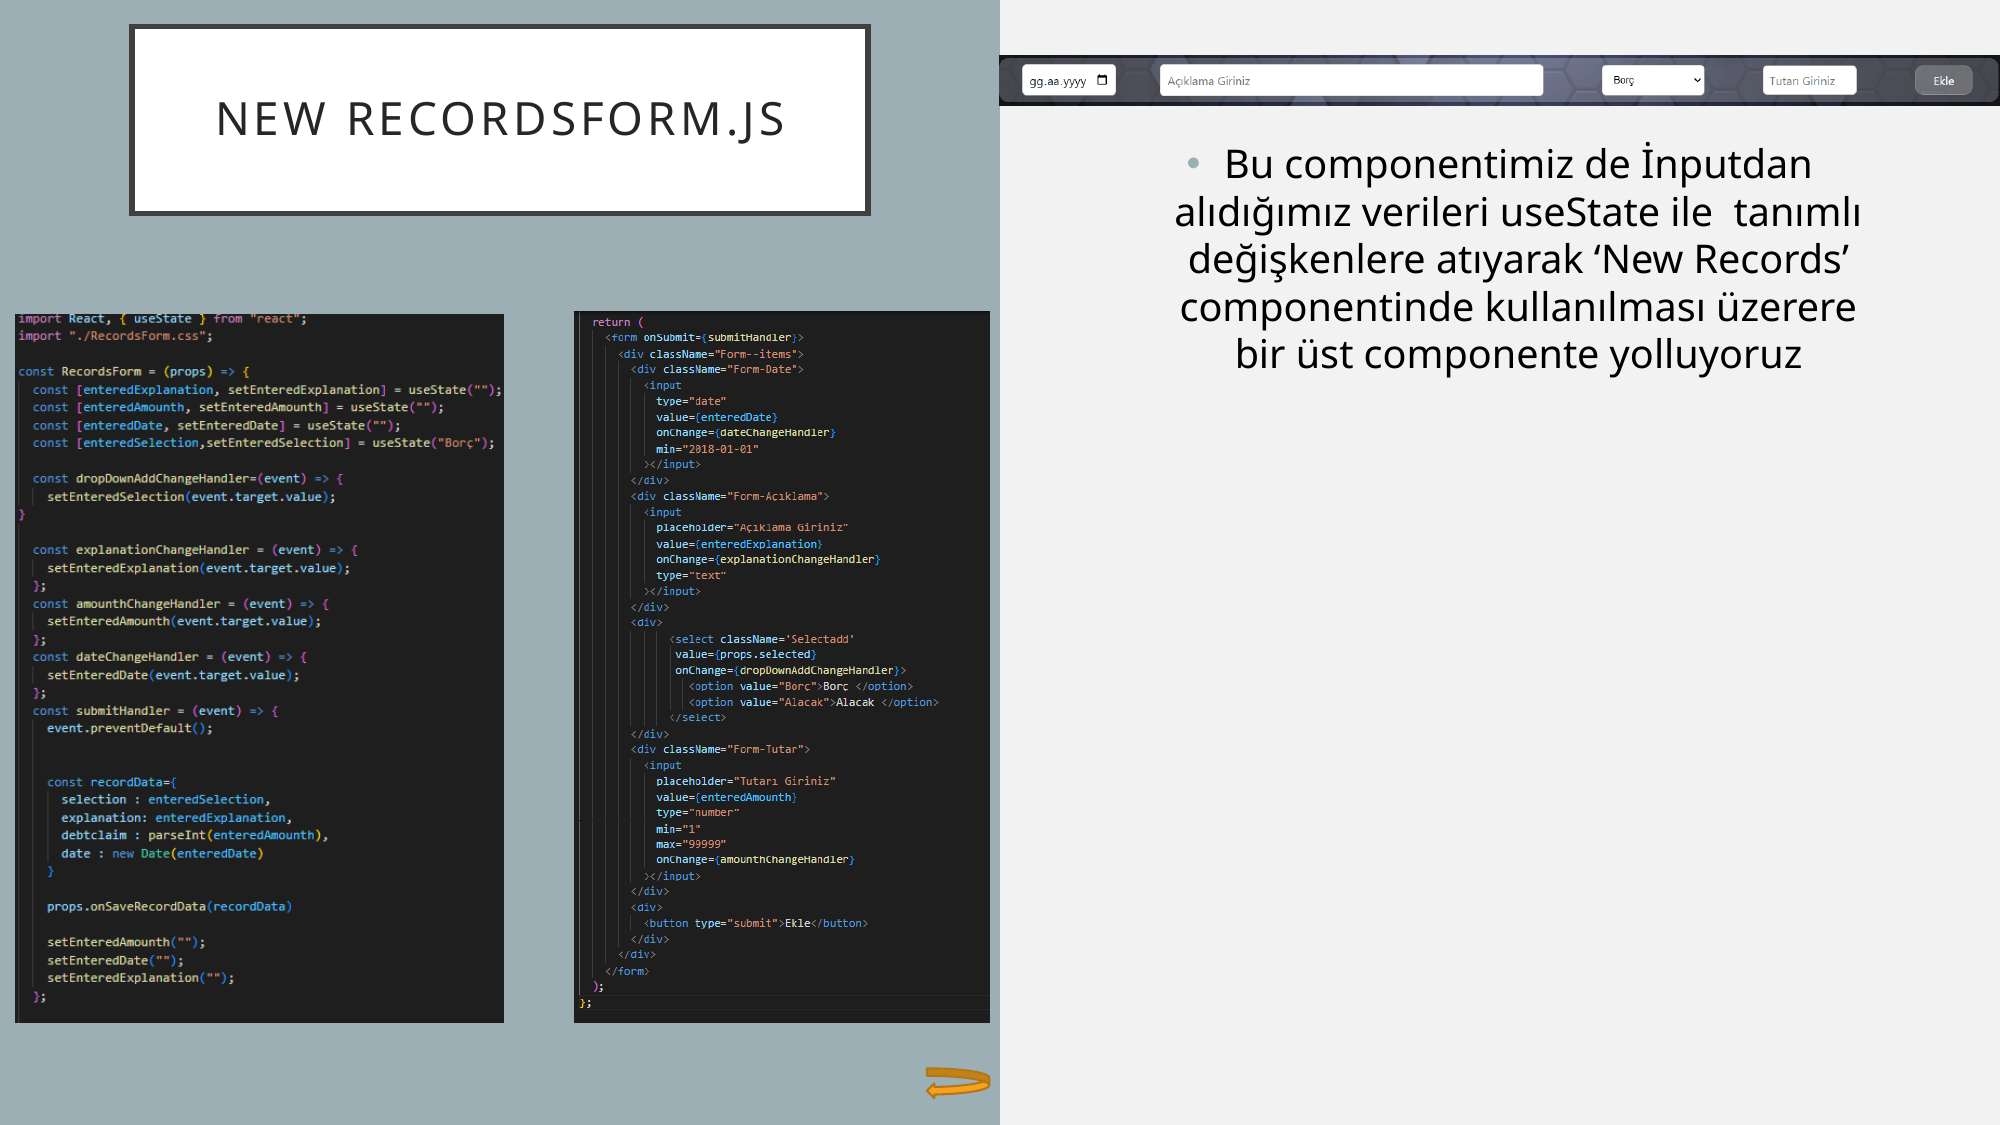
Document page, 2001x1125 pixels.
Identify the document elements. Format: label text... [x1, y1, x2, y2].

text_box [925, 1067, 991, 1100]
list Bu componentimiz de İnputdan alıdığımız verileri useState ile tanımlı değişkenlere atıyarak ‘New Records’ componentinde kullanılması üzerere bir üst componente yolluyoruz [1104, 131, 1895, 993]
title NEW recordsform.JS [129, 24, 871, 216]
picture [999, 55, 2000, 106]
picture [15, 314, 504, 1023]
picture [574, 311, 990, 1023]
